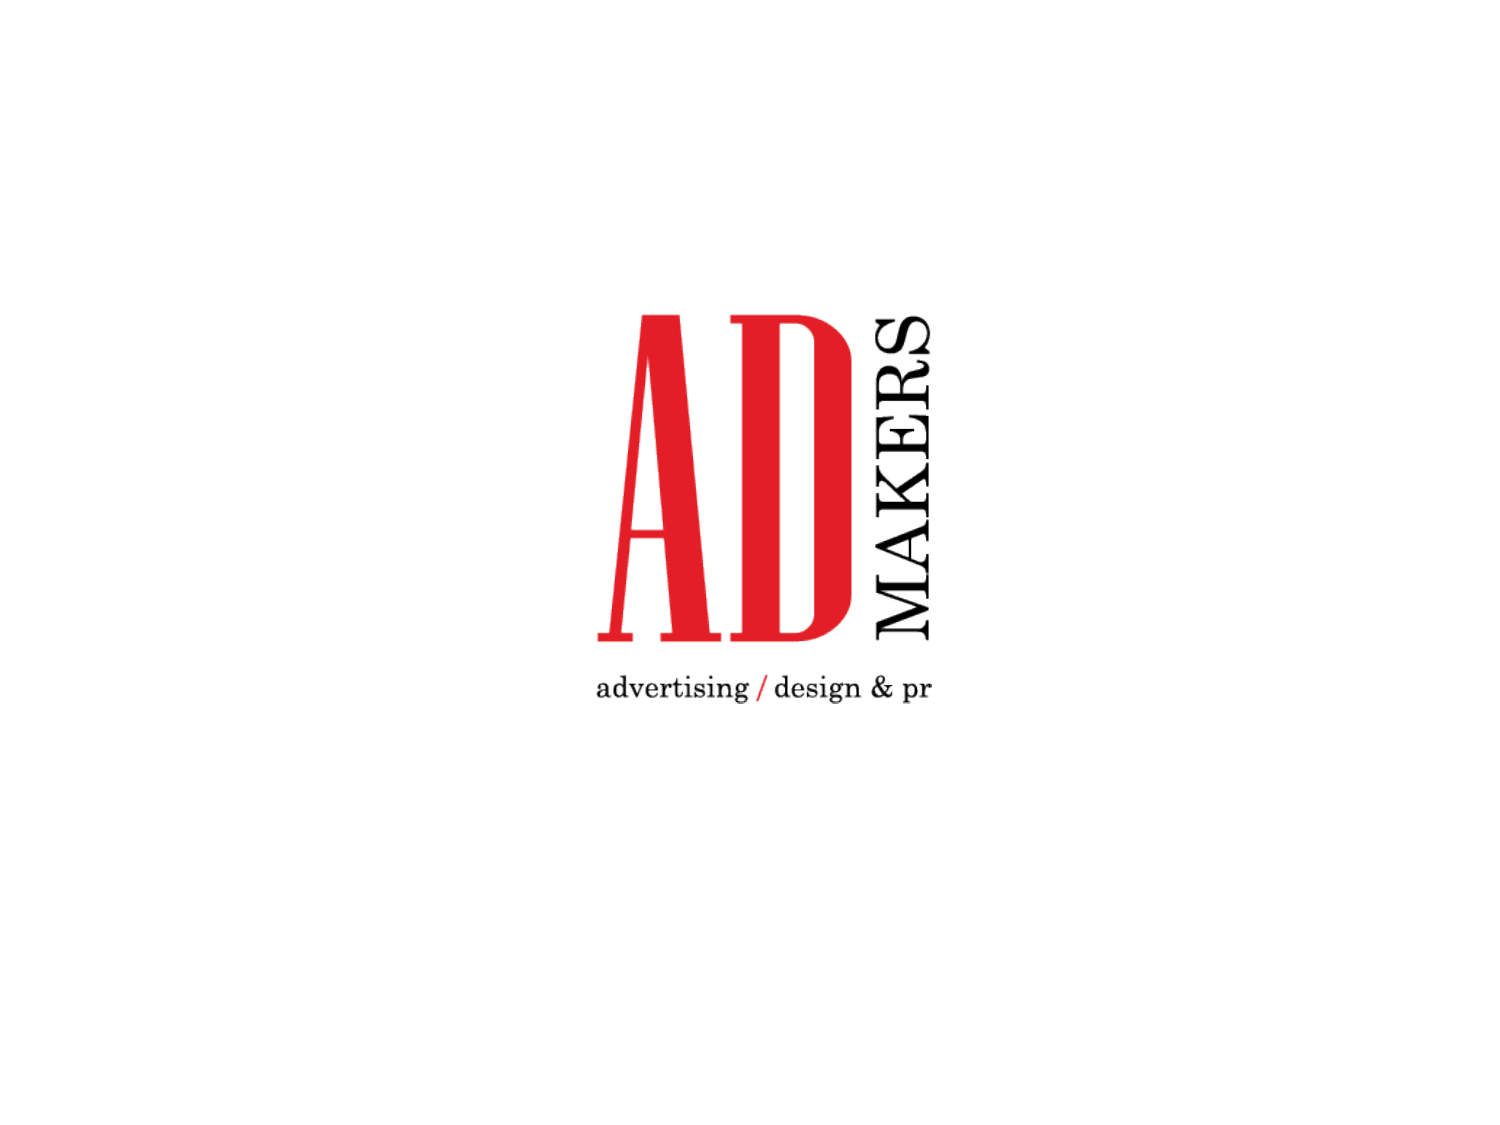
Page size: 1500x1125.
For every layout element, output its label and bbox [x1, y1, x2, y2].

picture [596, 314, 932, 704]
